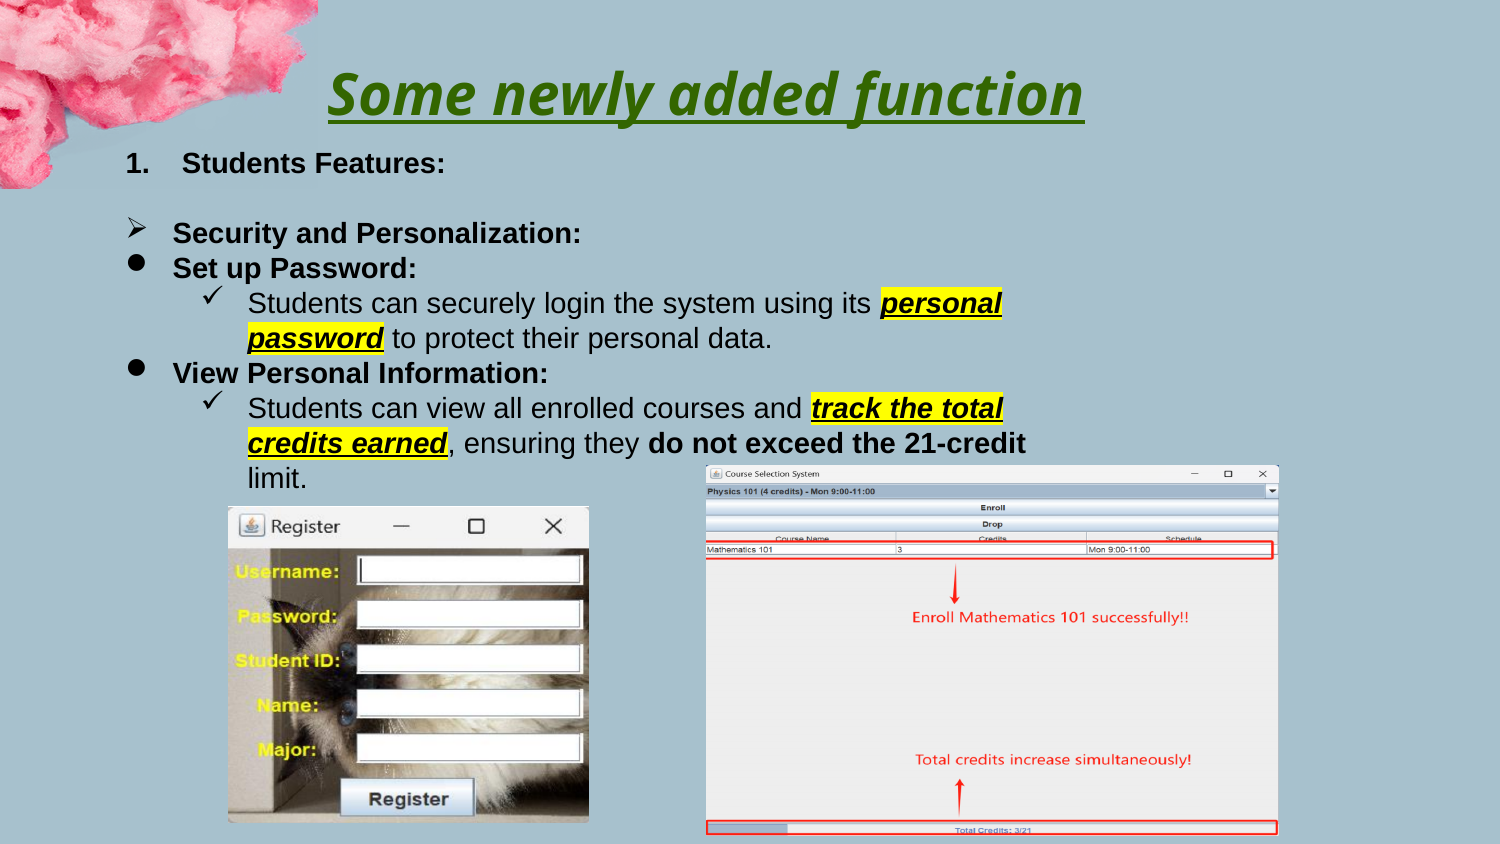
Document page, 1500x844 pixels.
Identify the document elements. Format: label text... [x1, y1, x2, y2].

picture [228, 506, 590, 823]
subtitle Some newly added function [312, 37, 1368, 147]
text_box Students Features: Security and Personalization: Set up Password: Students can securely login the system using its personal password to protect their personal data. View Personal Information: Students can view all enrolled courses and track the total credits earned, ensuring they do not exceed the 21-credit limit. [110, 137, 1071, 572]
picture [0, 0, 318, 189]
picture [706, 465, 1280, 836]
